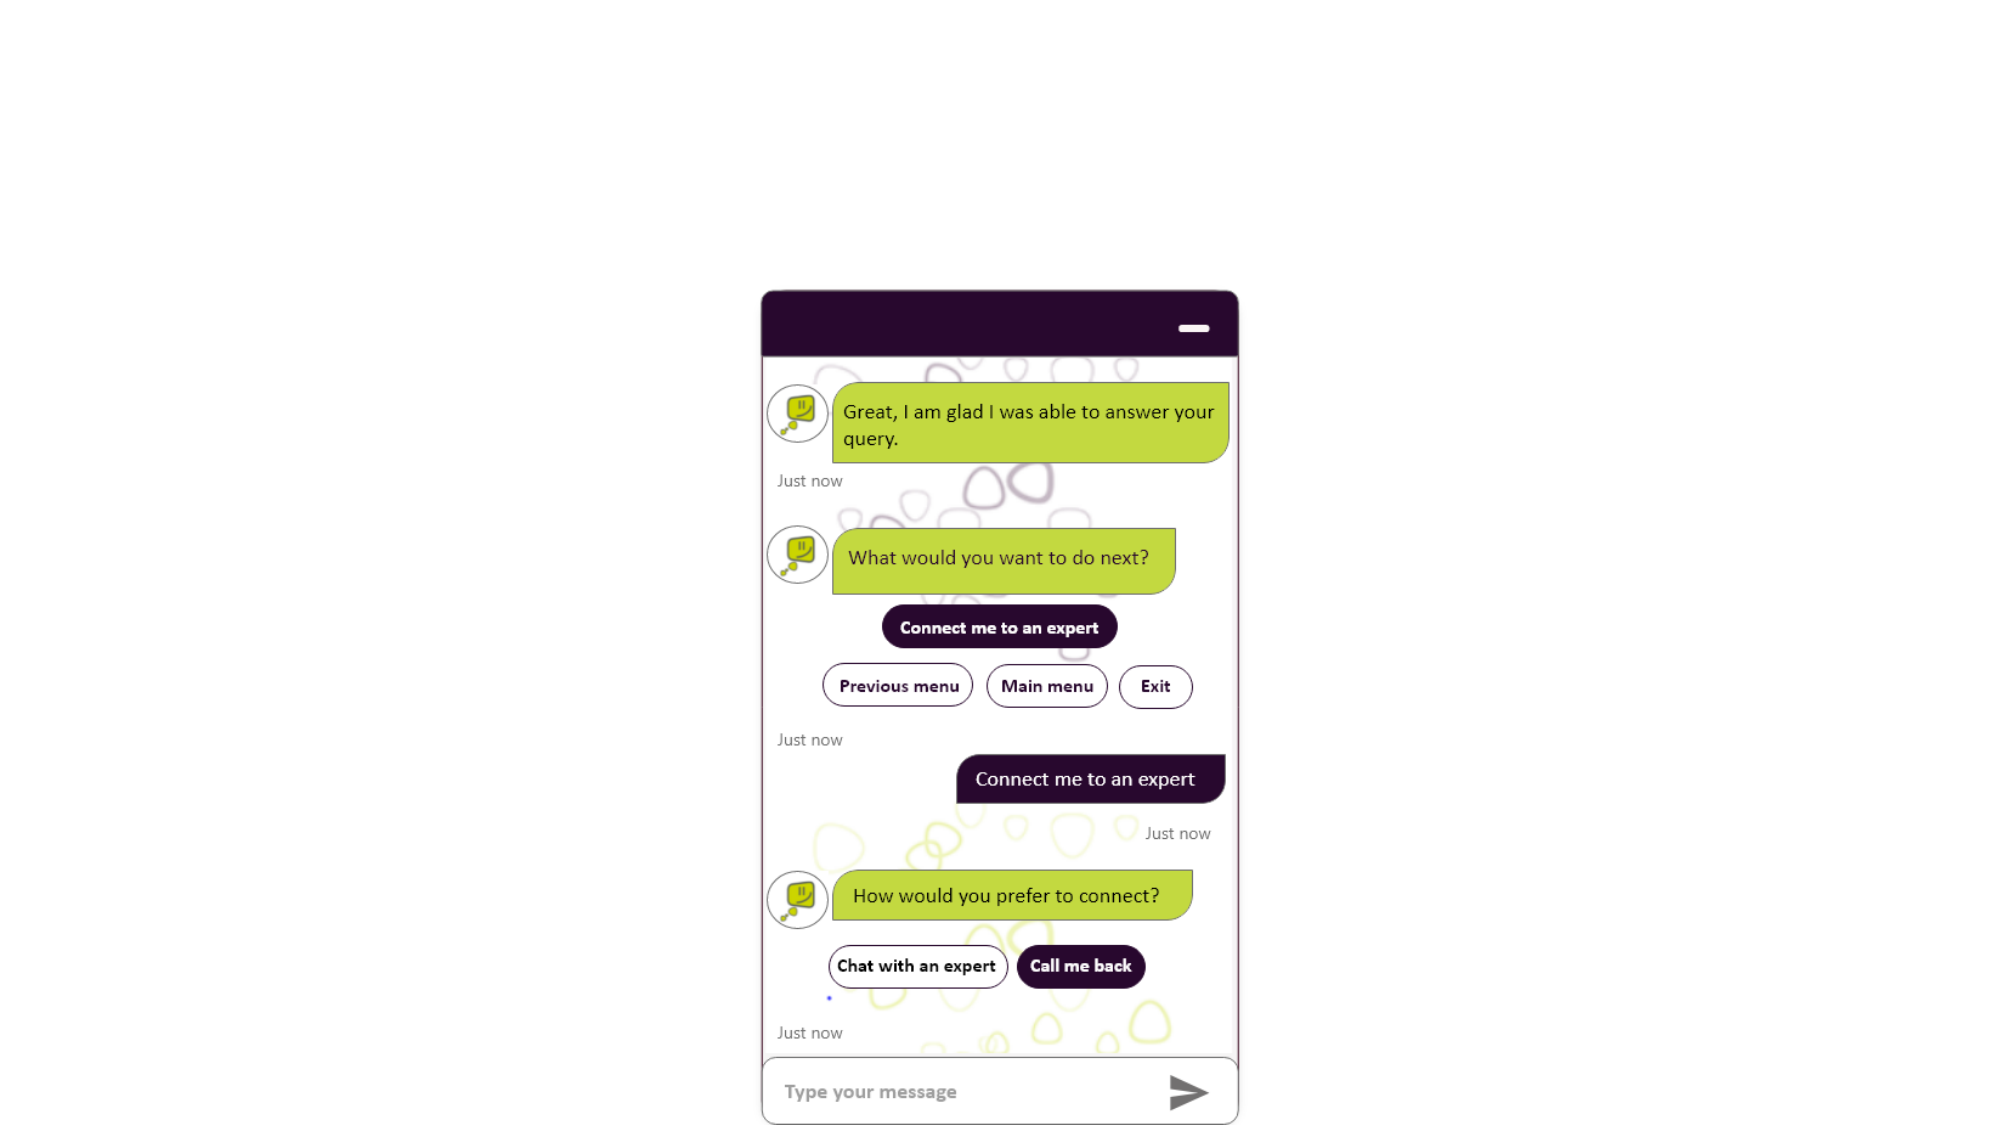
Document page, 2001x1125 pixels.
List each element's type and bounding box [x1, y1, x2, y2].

picture [739, 0, 1260, 1125]
